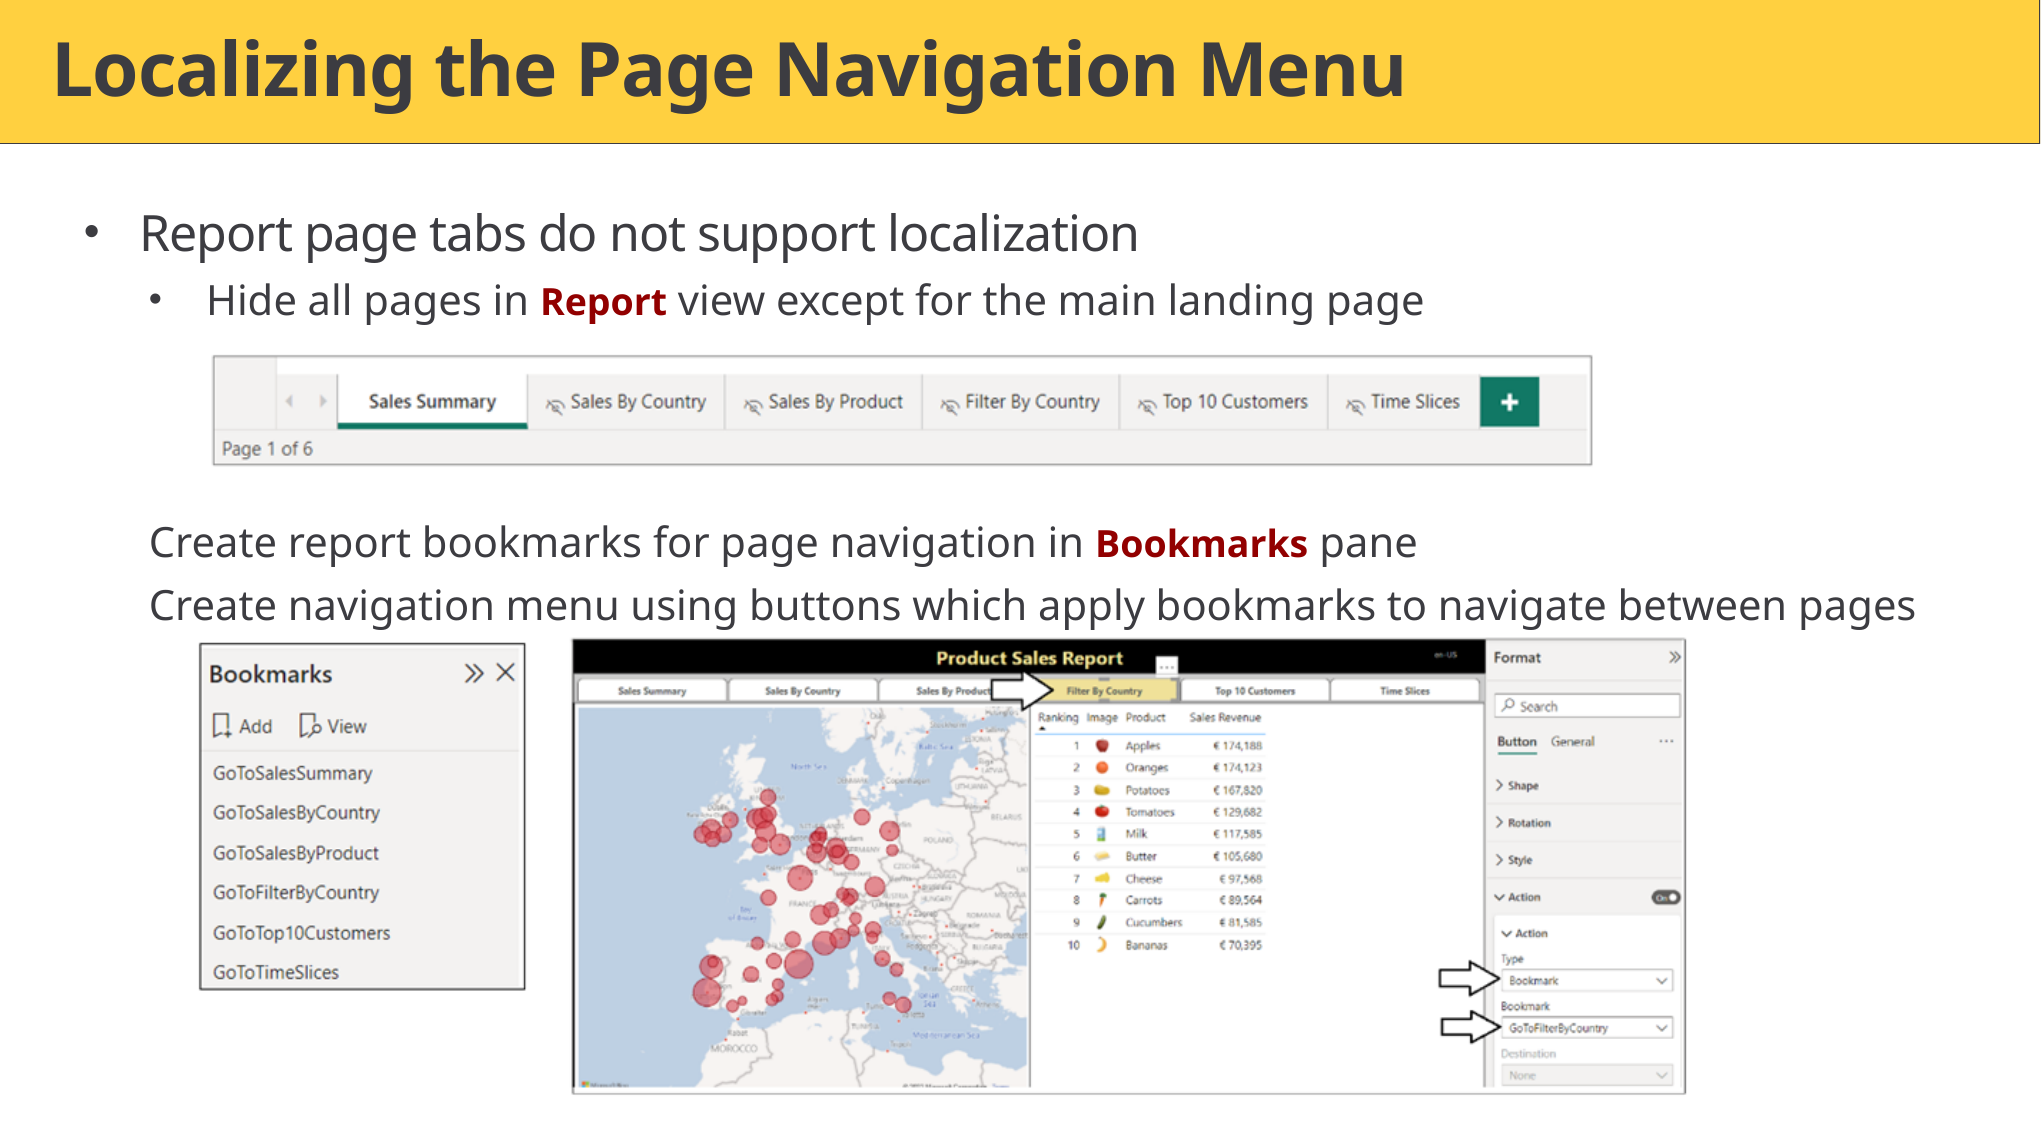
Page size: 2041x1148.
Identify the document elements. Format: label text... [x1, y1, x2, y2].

picture [569, 635, 1692, 1102]
list Report page tabs do not support localization Hide all pages in Report view except for the main landing page Create report bookmarks for page navigation in Bookmarks pane Create navigation menu using buttons which apply bookmarks to navigate between pages [83, 201, 1988, 616]
title Localizing the Page Navigation Menu [51, 31, 1988, 113]
picture [195, 636, 534, 995]
picture [200, 345, 1603, 478]
